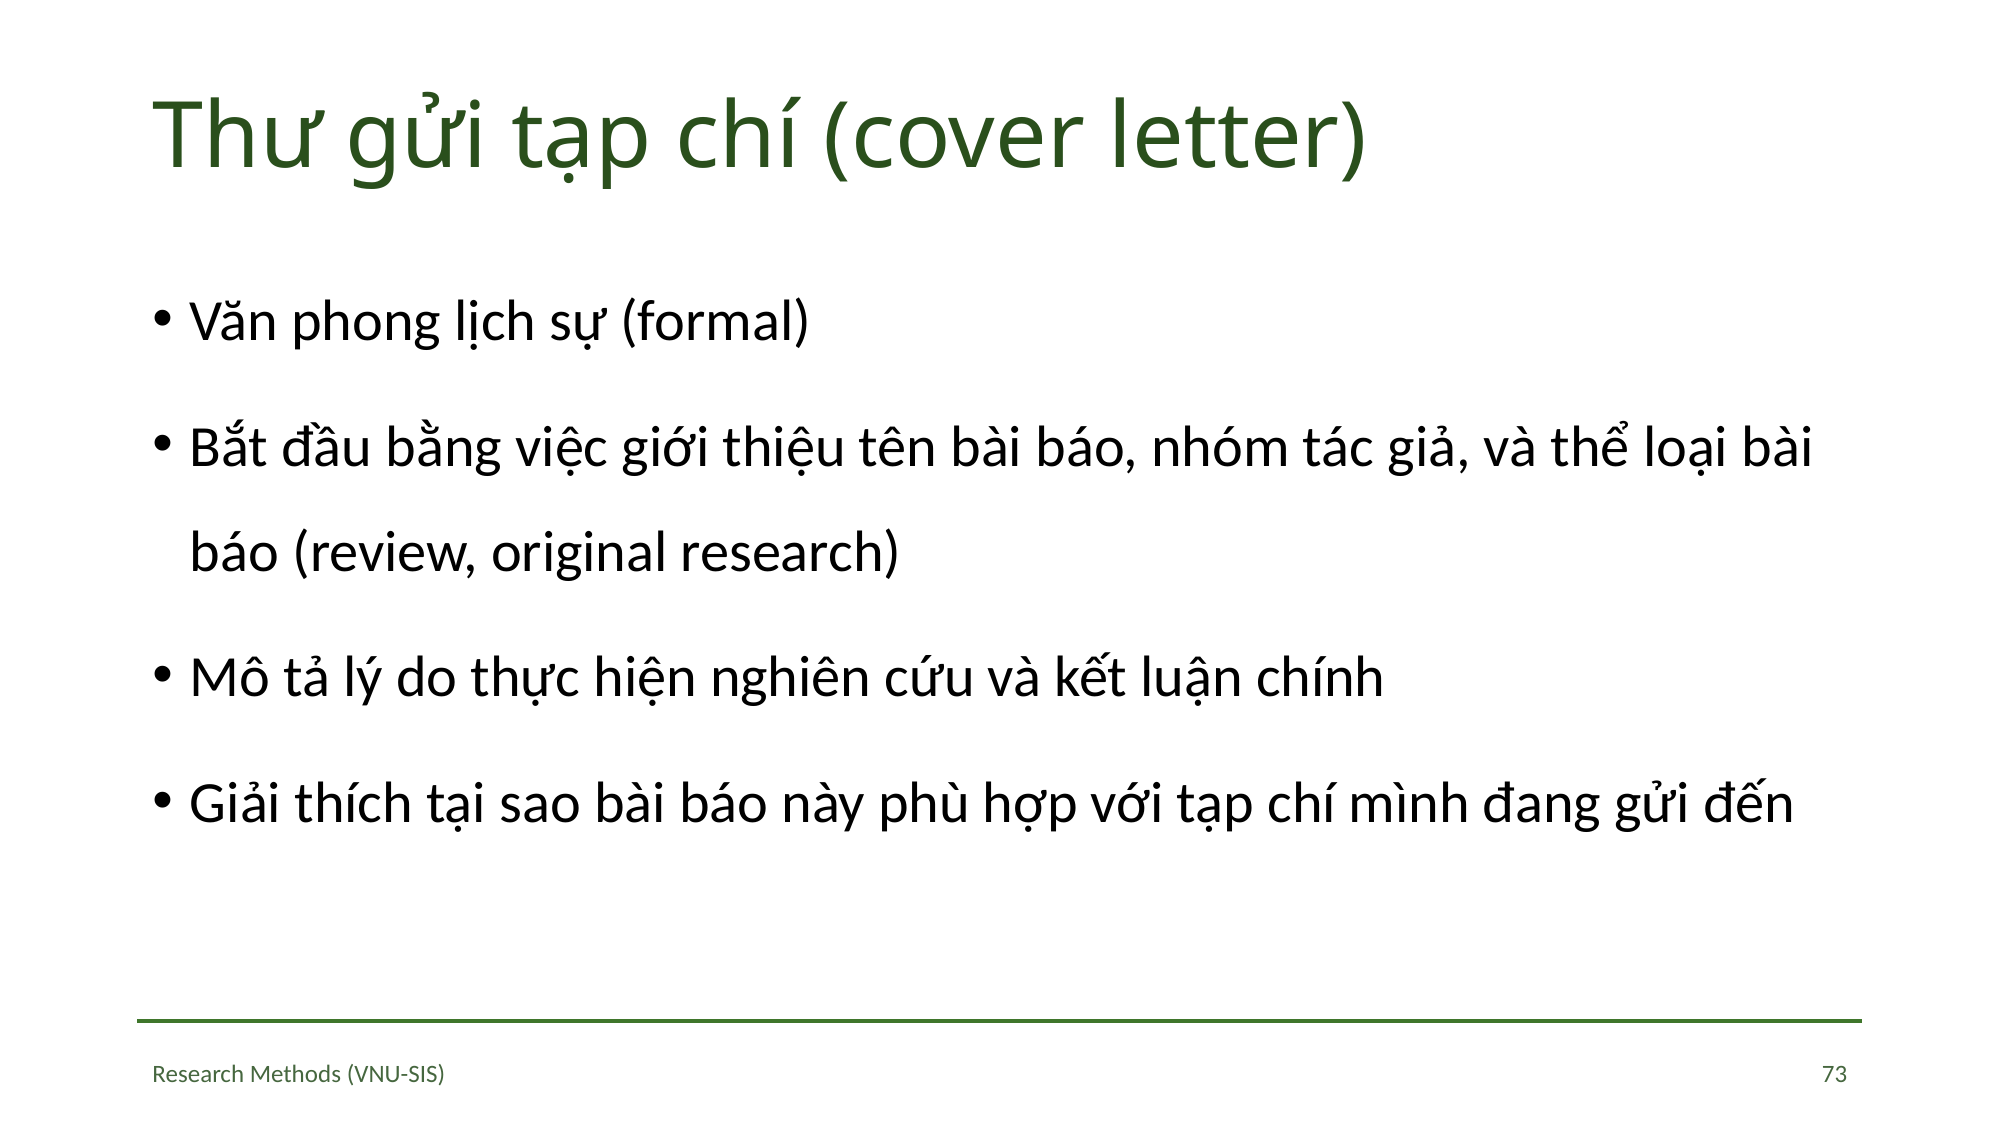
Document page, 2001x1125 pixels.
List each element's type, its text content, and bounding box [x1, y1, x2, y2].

slide_number 73 [1412, 1042, 1863, 1103]
footer Research Methods (VNU-SIS) [137, 1042, 514, 1103]
list Văn phong lịch sự (formal) Bắt đầu bằng việc giới thiệu tên bài báo, nhóm tác giả, và thể loại bài báo (review, original research) Mô tả lý do thực hiện nghiên cứu và kết luận chính Giải thích tại sao bài báo này phù hợp với tạp chí mình đang gửi đến [137, 239, 1863, 1014]
title Thư gửi tạp chí (cover letter) [137, 59, 1863, 216]
